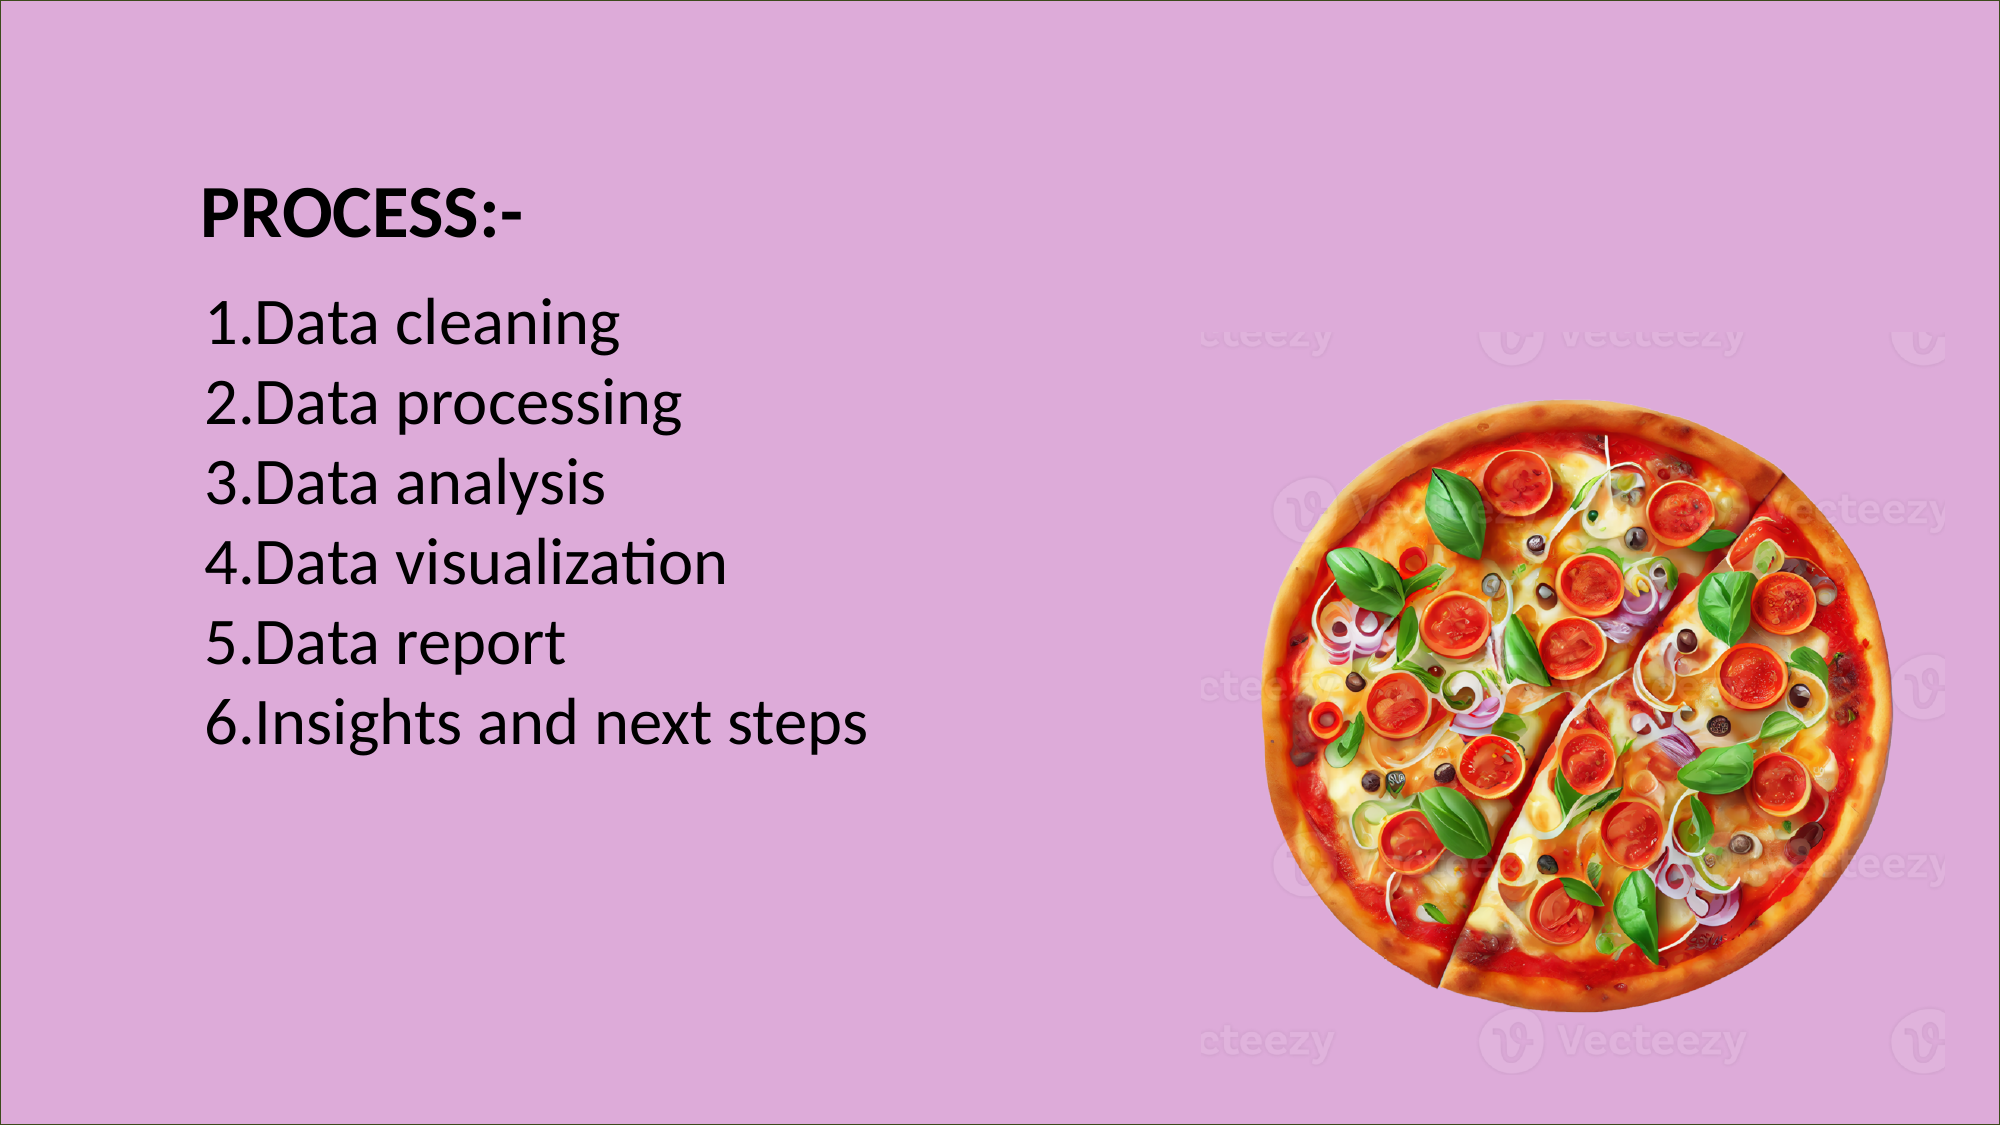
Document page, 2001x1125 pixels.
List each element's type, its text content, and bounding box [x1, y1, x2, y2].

text_box 1.Data cleaning 2.Data processing 3.Data analysis 4.Data visualization 5.Data report 6.Insights and next steps [189, 270, 884, 846]
picture [1201, 332, 1945, 1075]
text_box PROCESS:- [186, 154, 539, 260]
text_box [0, 0, 2000, 1125]
